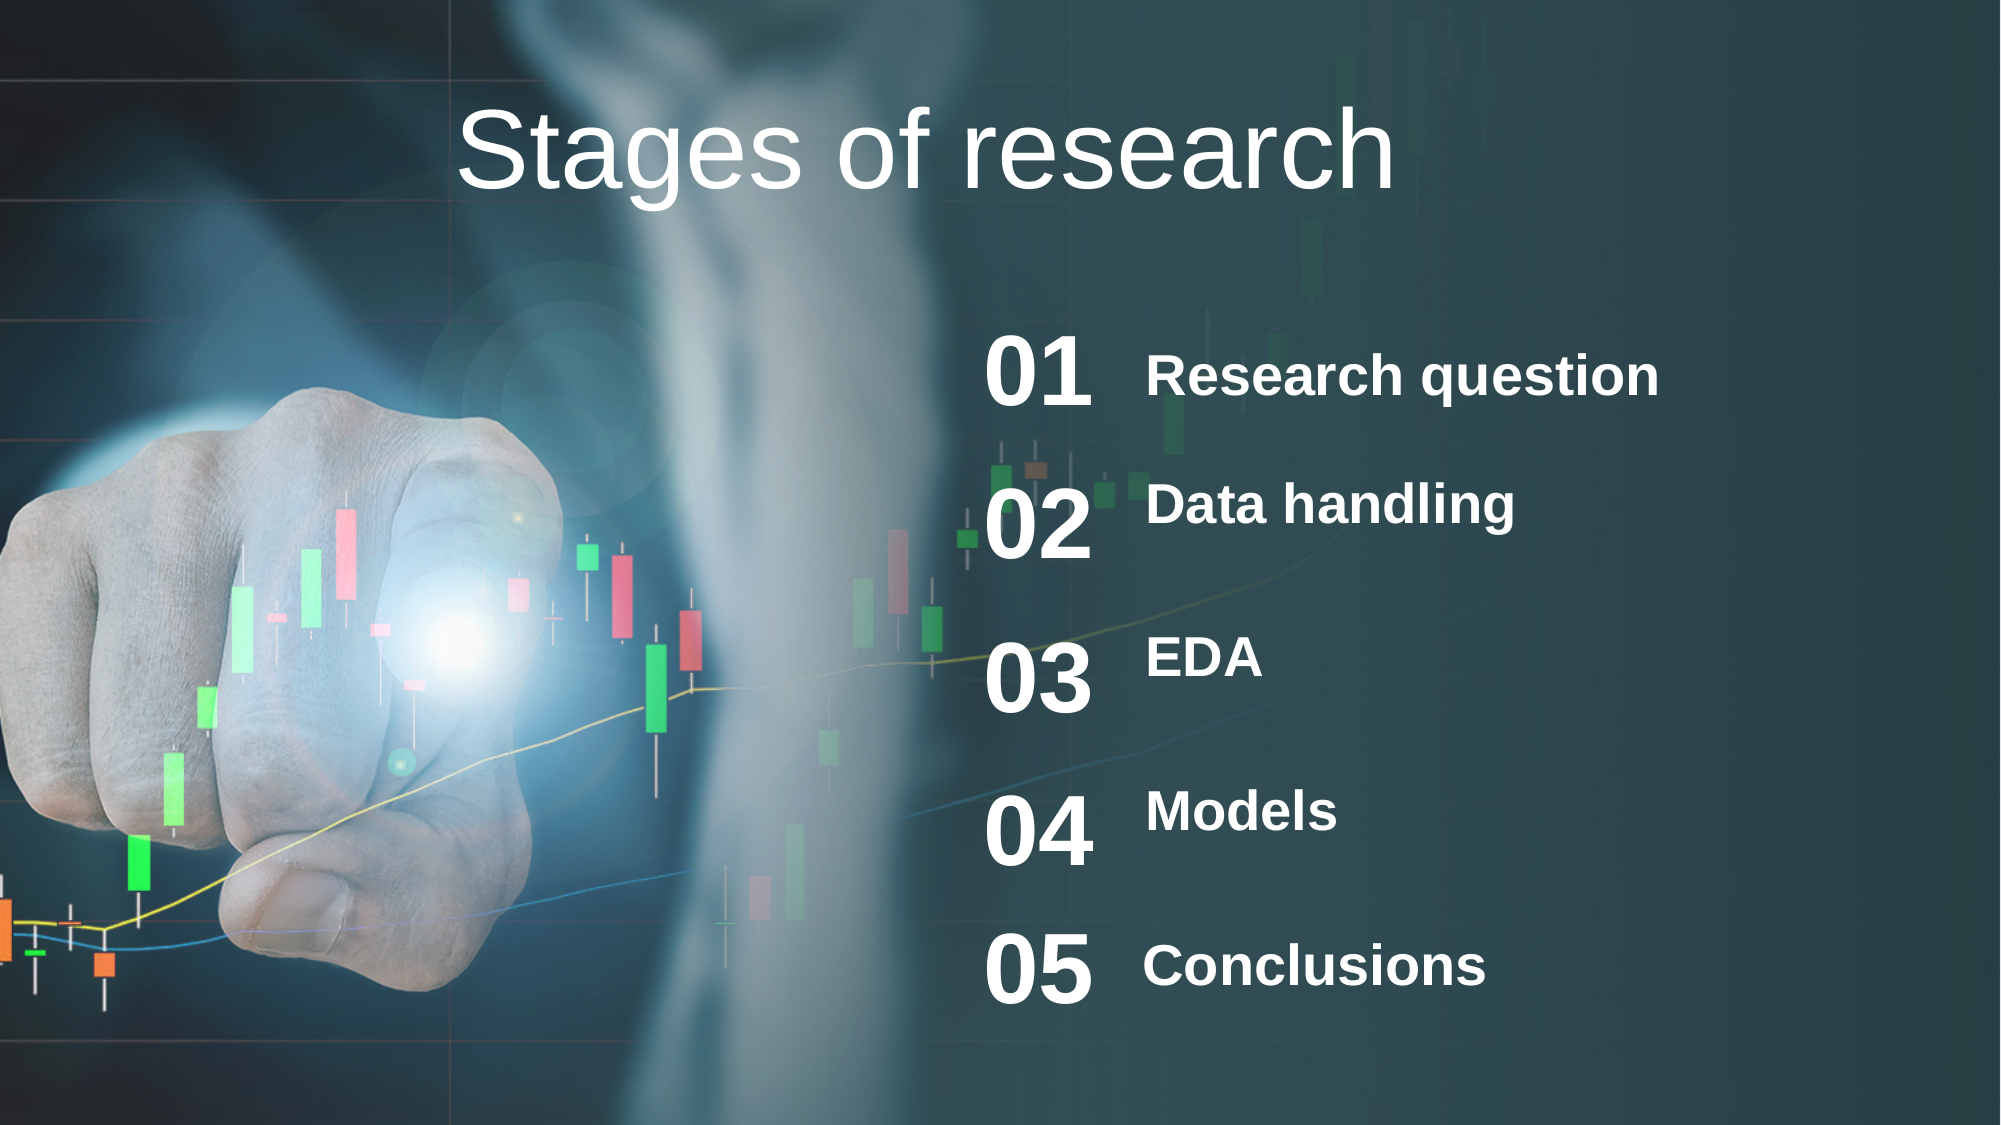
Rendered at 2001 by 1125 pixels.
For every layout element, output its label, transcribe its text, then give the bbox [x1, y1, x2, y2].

picture [0, 0, 2001, 1125]
text_box Stages of research [439, 68, 1456, 219]
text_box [960, 297, 1900, 868]
text_box 05 [960, 896, 1118, 1032]
text_box Conclusions [1127, 920, 1641, 1005]
